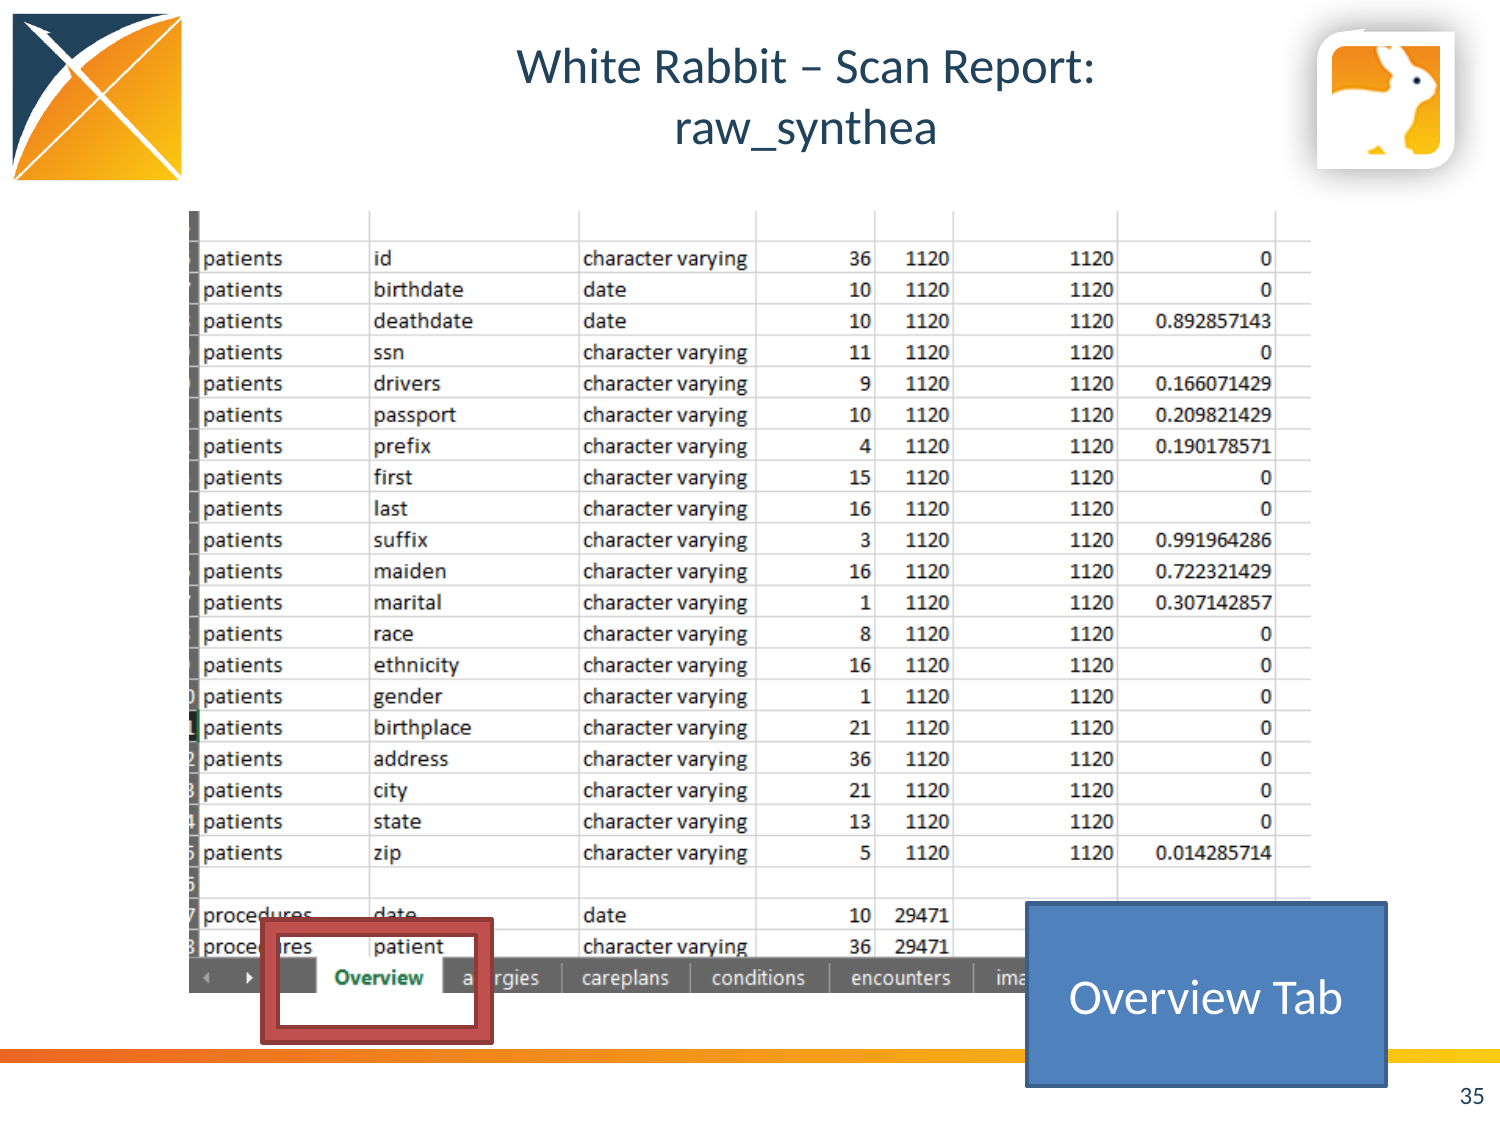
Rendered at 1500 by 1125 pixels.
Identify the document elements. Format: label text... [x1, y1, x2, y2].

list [189, 211, 1311, 994]
picture [0, 0, 206, 200]
slide_number 35 [1149, 1065, 1500, 1125]
text_box Overview Tab [1025, 901, 1388, 1088]
text_box [260, 1001, 494, 1045]
title White Rabbit – Scan Report: raw_synthea [187, 24, 1306, 163]
picture [1324, 38, 1448, 162]
